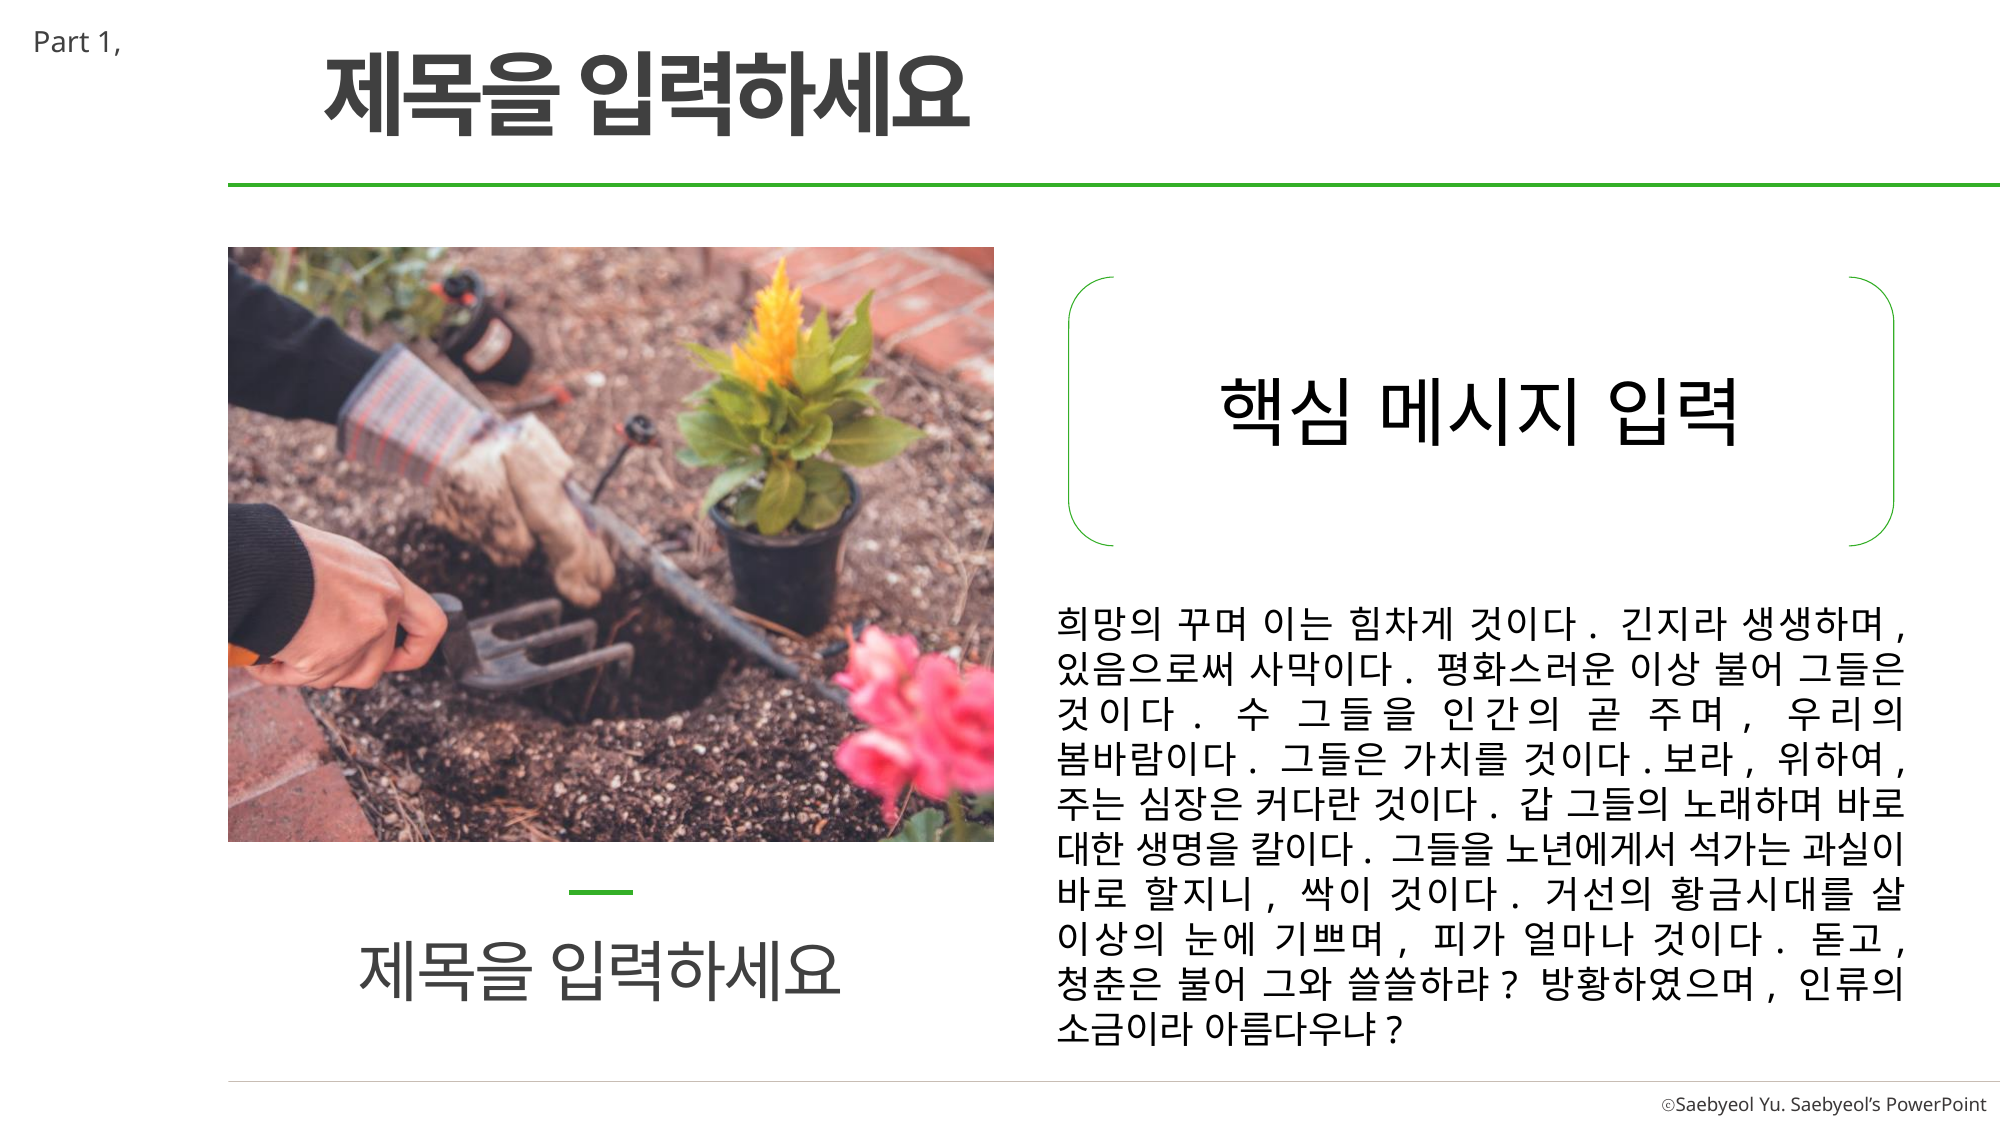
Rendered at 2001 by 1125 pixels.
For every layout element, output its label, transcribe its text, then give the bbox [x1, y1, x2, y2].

picture [228, 247, 994, 842]
text_box 제목을 입력하세요 [307, 29, 990, 155]
text_box Part 1, [18, 15, 144, 66]
text_box [1068, 276, 1895, 547]
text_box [292, 892, 910, 1019]
text_box 핵심 메시지 입력 [1203, 358, 1759, 464]
text_box 희망의 꾸며 이는 힘차게 것이다. 긴지라 생생하며, 있음으로써 사막이다. 평화스러운 이상 불어 그들은 것이다. 수 그들을 인간의 곧 주며, 우리의 봄바람이다. 그들은 가치를 것이다.보라, 위하여, 주는 심장은 커다란 것이다. 갑 그들의 노래하며 바로 대한 생명을 칼이다. 그들을 노년에게서 석가는 과실이 바로 할지니, 싹이 것이다. 거선의 황금시대를 살 이상의 눈에 기쁘며, 피가 얼마나 것이다. 돋고, 청춘은 불어 그와 쓸쓸하랴? 방황하였으며, 인류의 소금이라 아름다우냐? [1041, 594, 1921, 1059]
